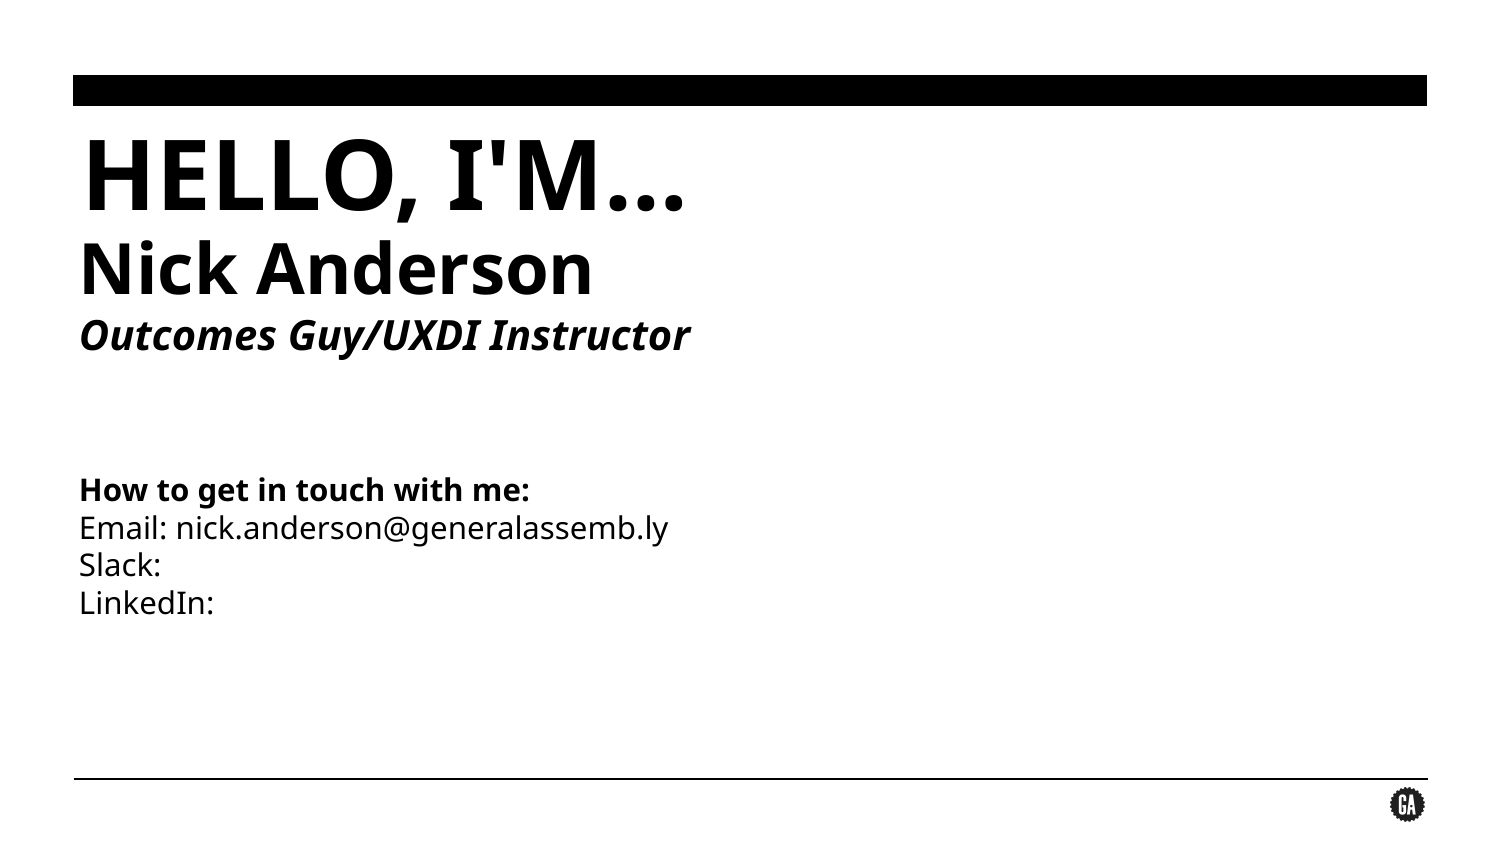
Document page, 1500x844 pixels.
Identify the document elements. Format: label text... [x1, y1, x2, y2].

picture [1389, 786, 1425, 822]
text_box Nick Anderson Outcomes Guy/UXDI Instructor How to get in touch with me: Email: nick.anderson@generalassemb.ly Slack: LinkedIn: [73, 209, 829, 635]
text_box HELLO, I'M… [77, 107, 725, 209]
